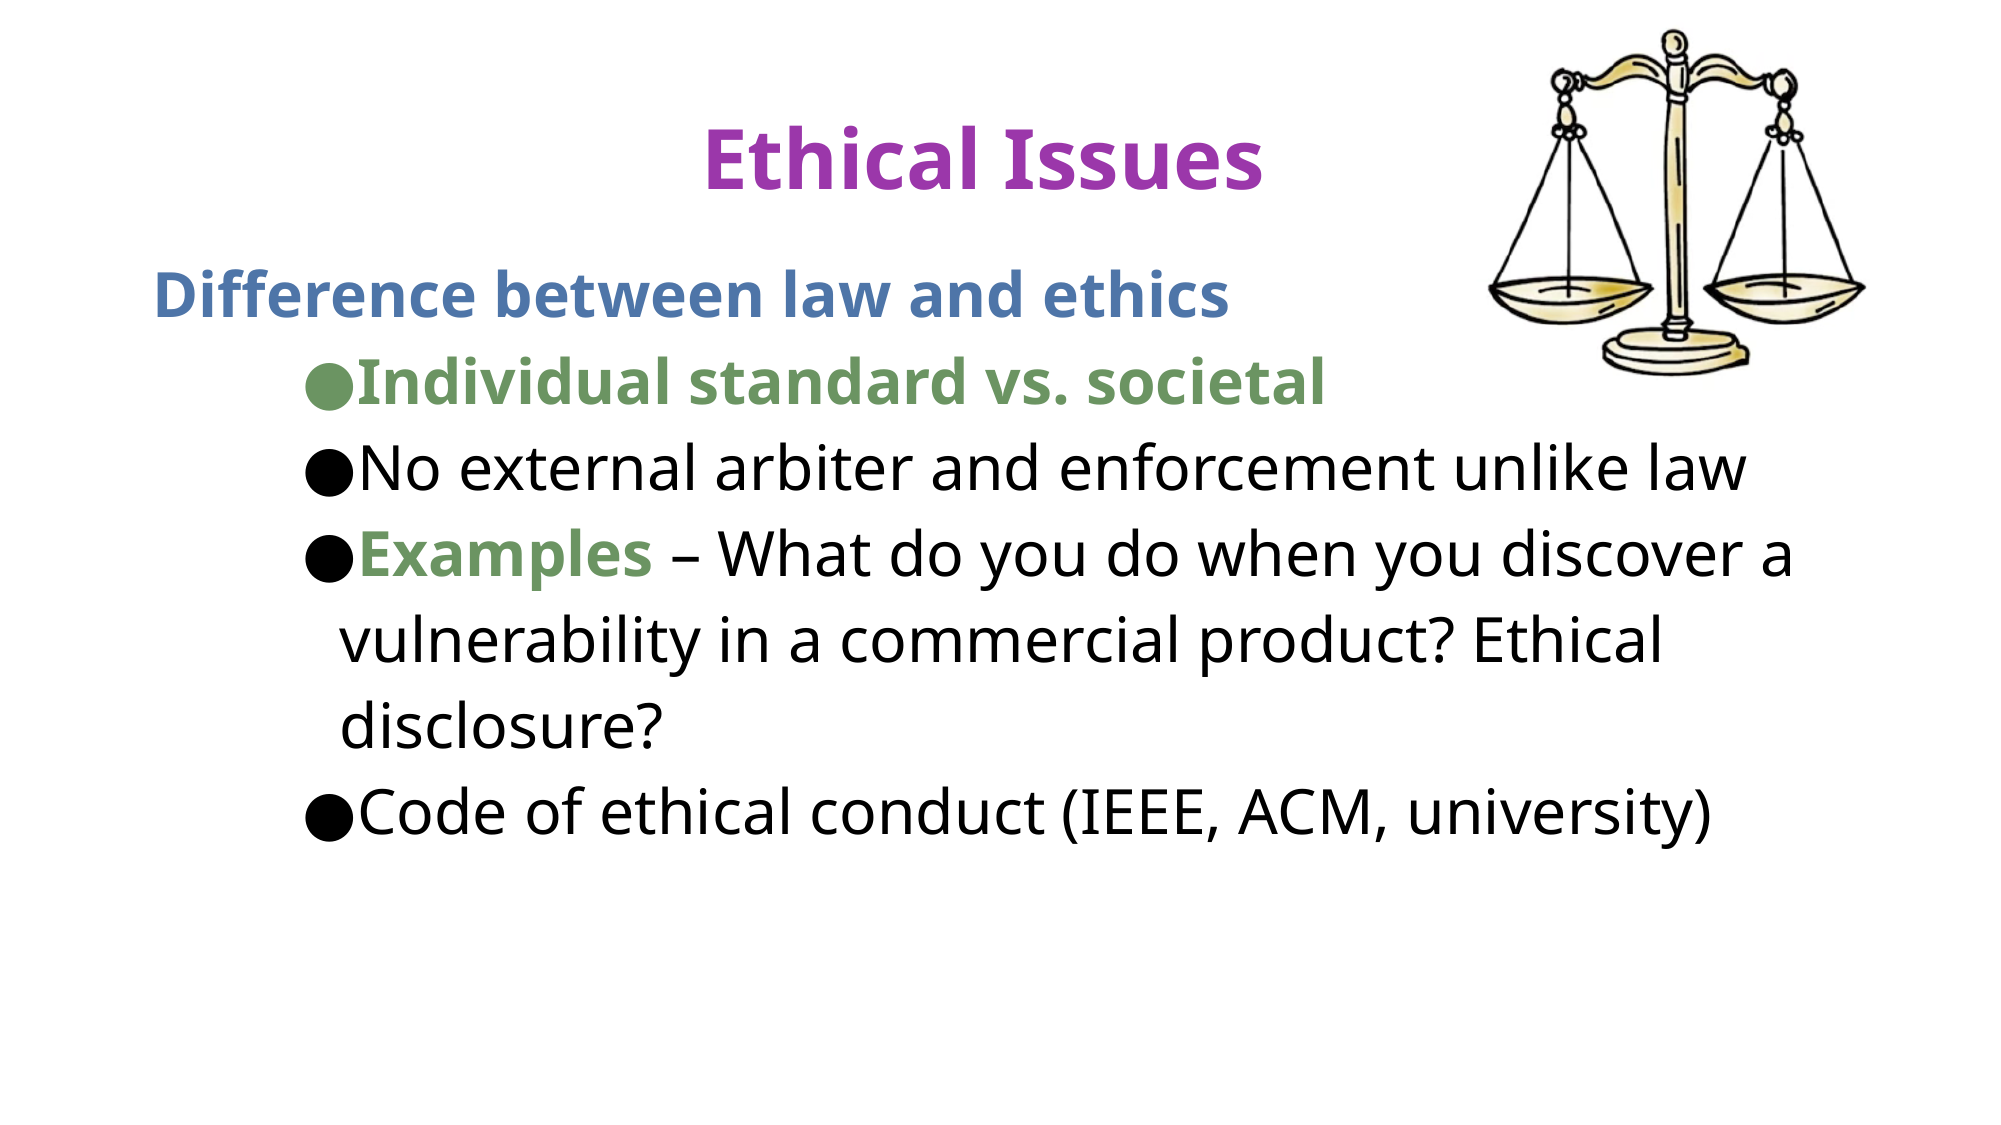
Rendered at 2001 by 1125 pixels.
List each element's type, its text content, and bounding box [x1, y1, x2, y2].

title Ethical Issues [133, 37, 1470, 224]
list Difference between law and ethics Individual standard vs. societal No external arbiter and enforcement unlike law Examples – What do you do when you discover a vulnerability in a commercial product? Ethical disclosure? Code of ethical conduct (IEEE, ACM, university) [133, 224, 1834, 1030]
picture [1475, 15, 1892, 393]
